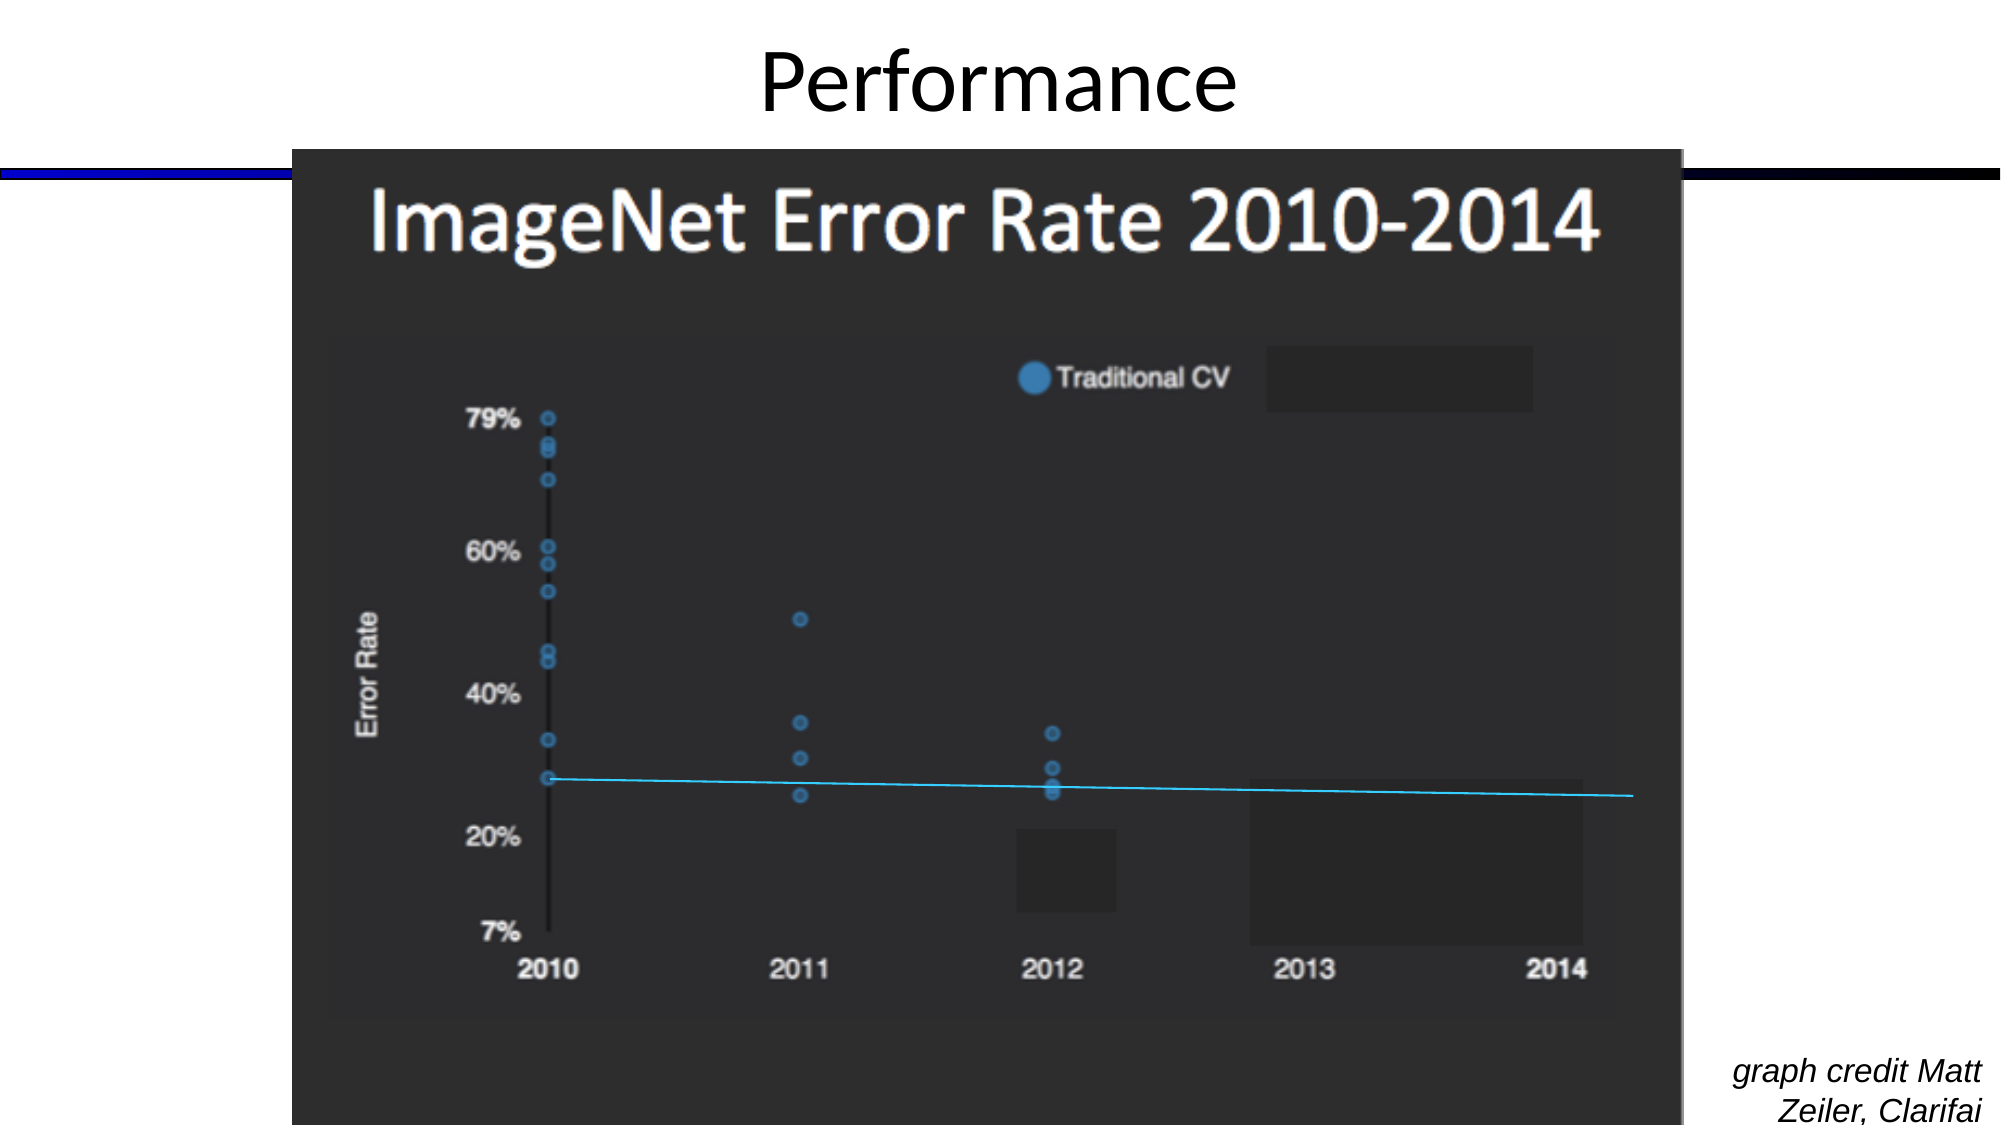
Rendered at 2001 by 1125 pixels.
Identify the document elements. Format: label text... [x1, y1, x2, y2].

picture [292, 149, 1684, 1125]
text_box graph credit Matt Zeiler, Clarifai [1688, 1029, 2000, 1090]
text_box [549, 778, 1634, 796]
title Performance [99, 0, 1901, 151]
